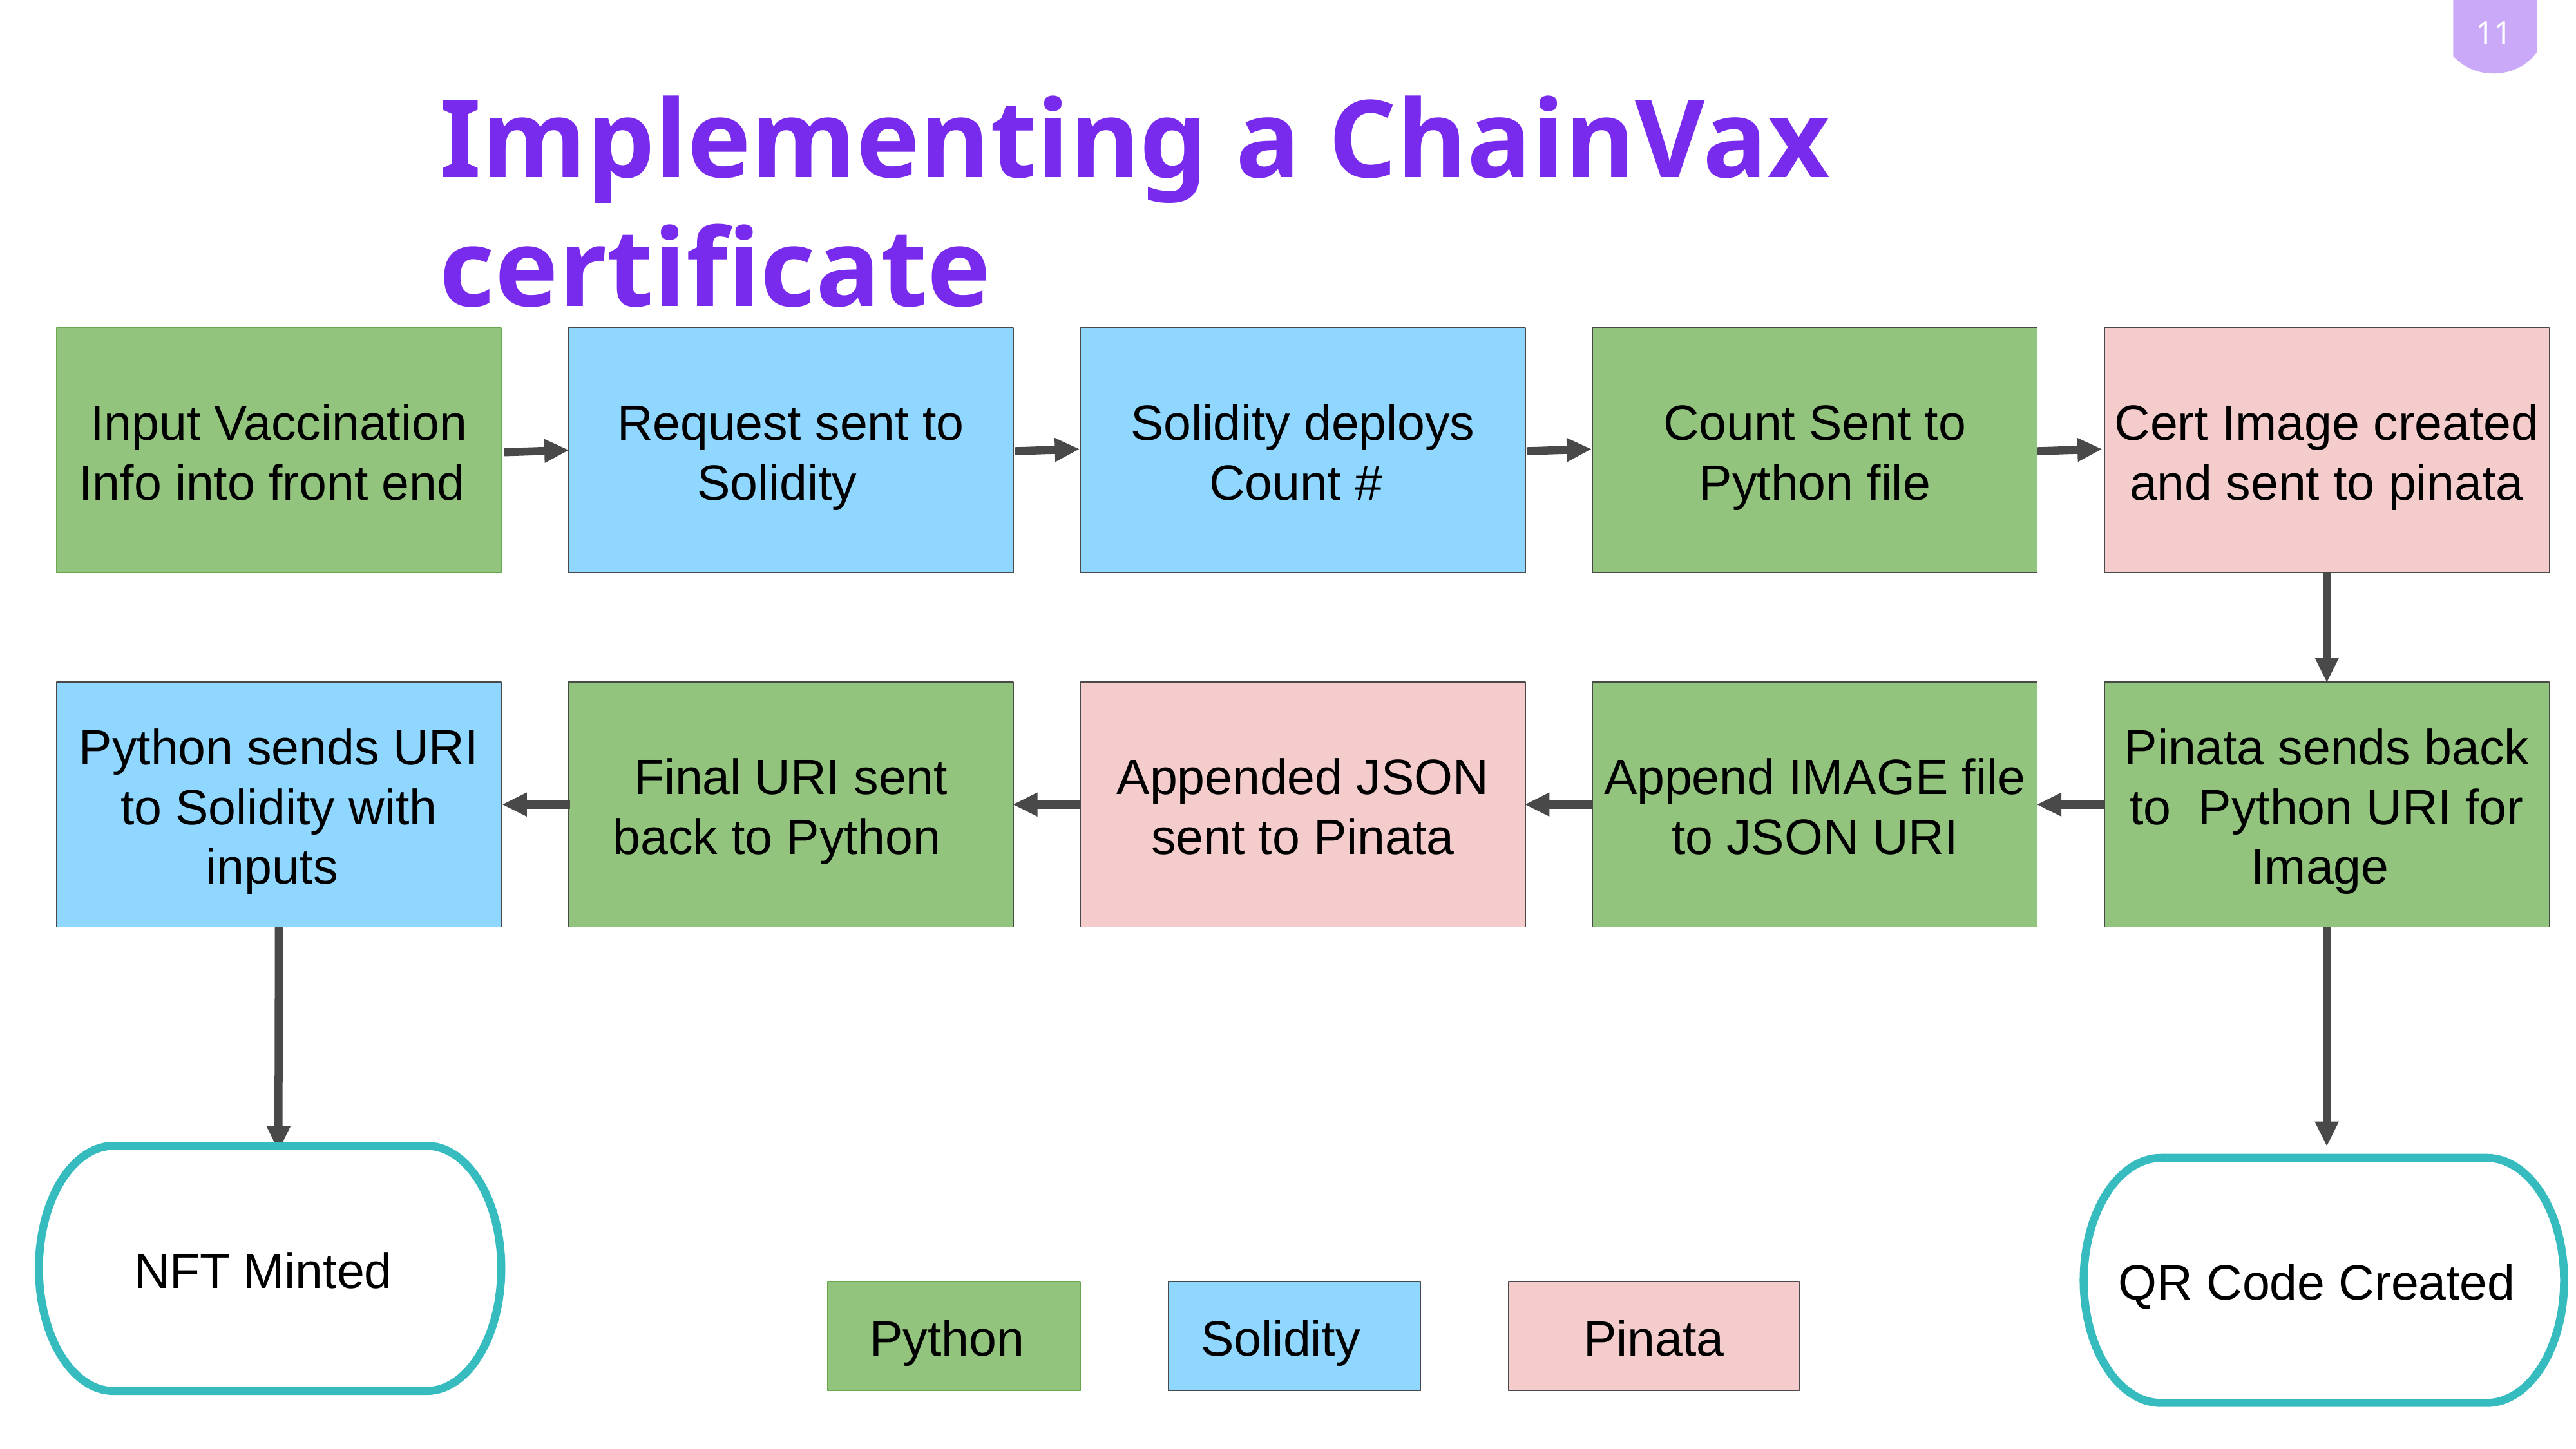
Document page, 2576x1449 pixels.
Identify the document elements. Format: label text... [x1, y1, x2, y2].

text_box Input Vaccination Info into front end [56, 327, 502, 573]
text_box QR Code Created [2083, 1157, 2564, 1403]
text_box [1014, 449, 1080, 451]
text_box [504, 450, 569, 453]
text_box Append IMAGE file to JSON URI [1592, 682, 2037, 927]
text_box Request sent to Solidity [568, 327, 1014, 573]
text_box Pinata sends back to Python URI for Image [2104, 682, 2550, 927]
text_box Cert Image created and sent to pinata [2104, 327, 2550, 573]
text_box NFT Minted [39, 1146, 502, 1391]
text_box Python sends URI to Solidity with inputs [56, 682, 502, 927]
text_box Solidity deploys Count # [1080, 327, 1525, 573]
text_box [1526, 449, 1592, 451]
text_box Count Sent to Python file [1592, 327, 2037, 573]
text_box Final URI sent back to Python [568, 682, 1014, 927]
text_box Appended JSON sent to Pinata [1080, 682, 1525, 927]
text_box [430, 65, 2176, 294]
text_box Pinata [1508, 1281, 1800, 1391]
text_box Python [827, 1281, 1081, 1391]
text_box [2037, 449, 2102, 451]
text_box Solidity [1168, 1281, 1421, 1391]
